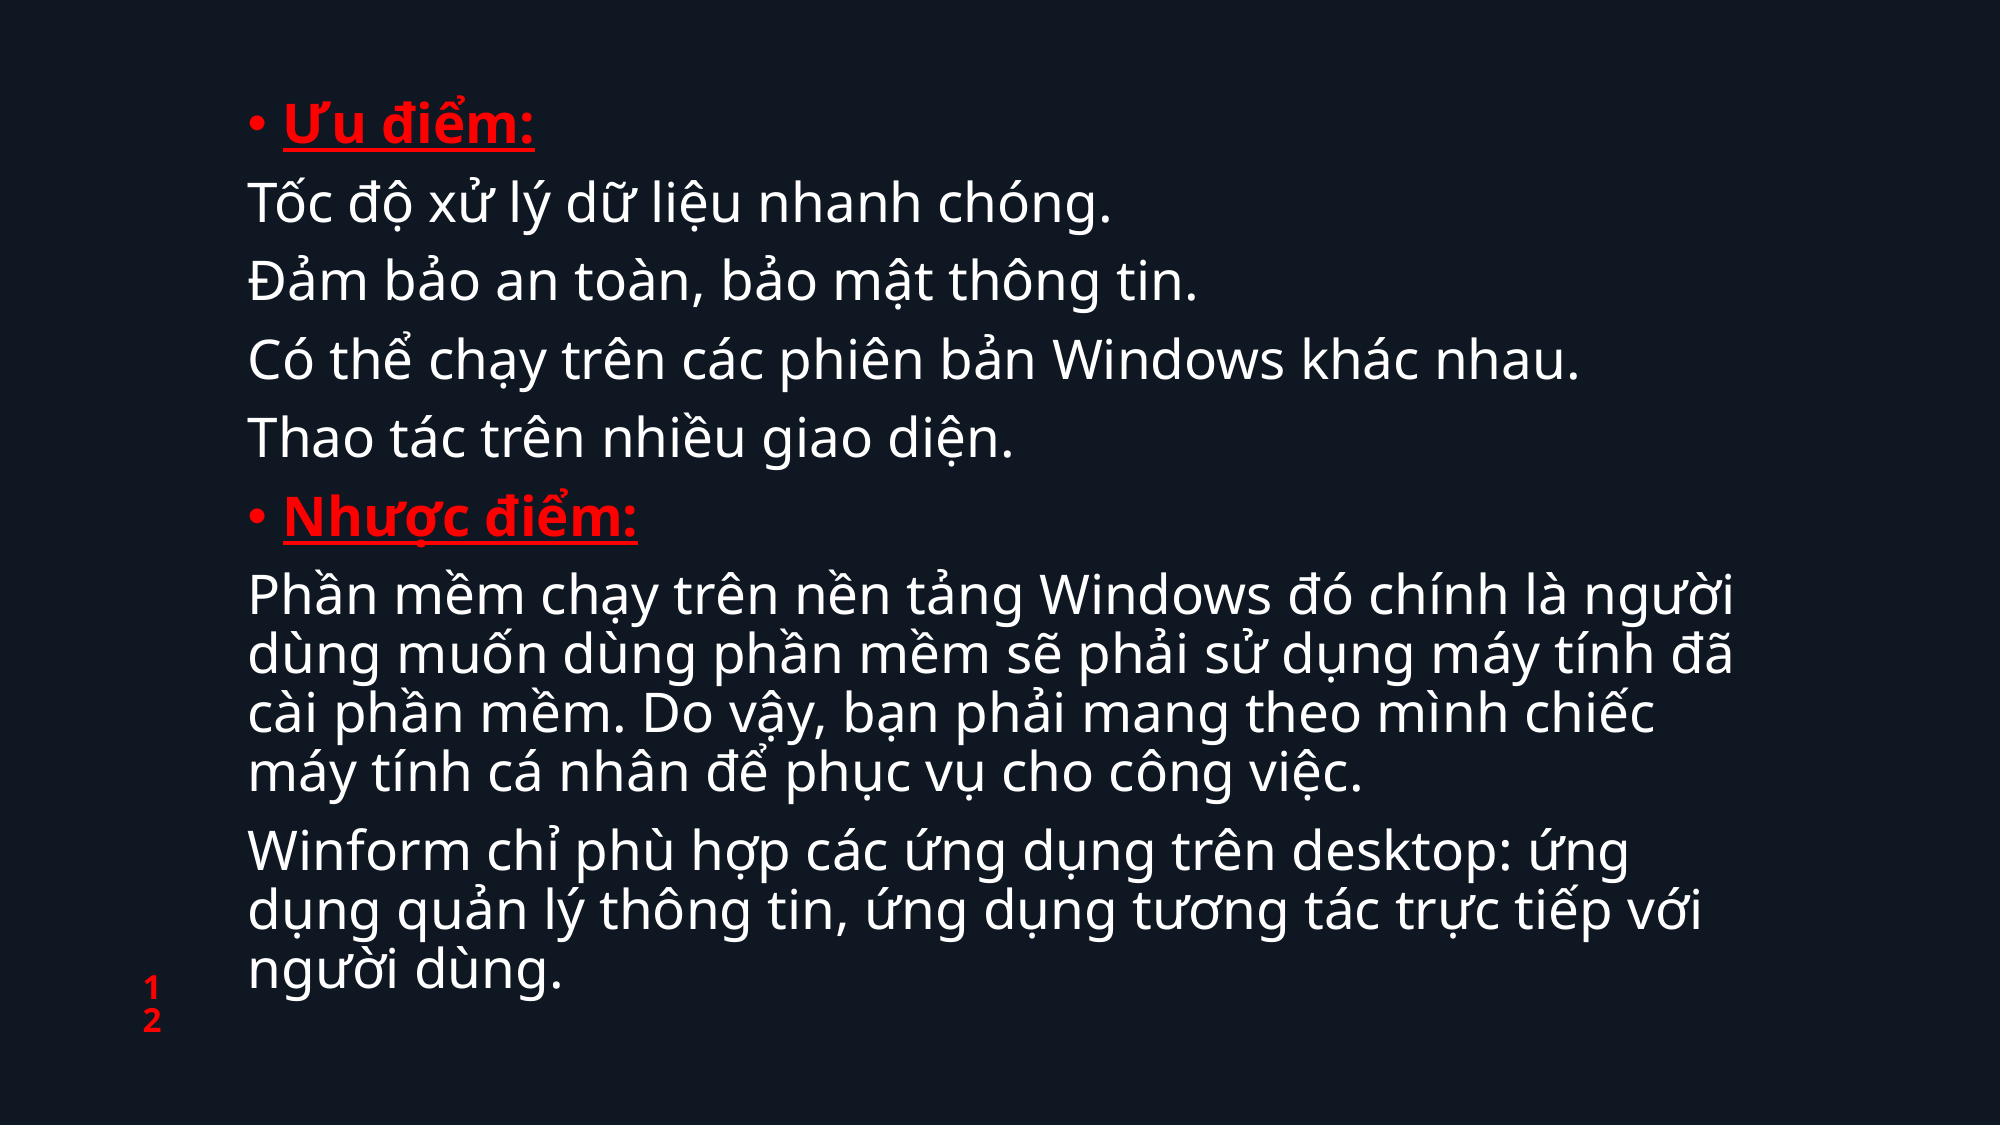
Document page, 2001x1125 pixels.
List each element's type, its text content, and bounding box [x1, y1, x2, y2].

slide_number 12 [127, 964, 186, 1014]
list Ưu điểm: Tốc độ xử lý dữ liệu nhanh chóng. Đảm bảo an toàn, bảo mật thông tin. Có thể chạy trên các phiên bản Windows khác nhau. Thao tác trên nhiều giao diện. Nhược điểm: Phần mềm chạy trên nền tảng Windows đó chính là người dùng muốn dùng phần mềm sẽ phải sử dụng máy tính đã cài phần mềm. Do vậy, bạn phải mang theo mình chiếc máy tính cá nhân để phục vụ cho công việc. Winform chỉ phù hợp các ứng dụng trên desktop: ứng dụng quản lý thông tin, ứng dụng tương tác trực tiếp với người dùng. [232, 88, 1779, 1026]
